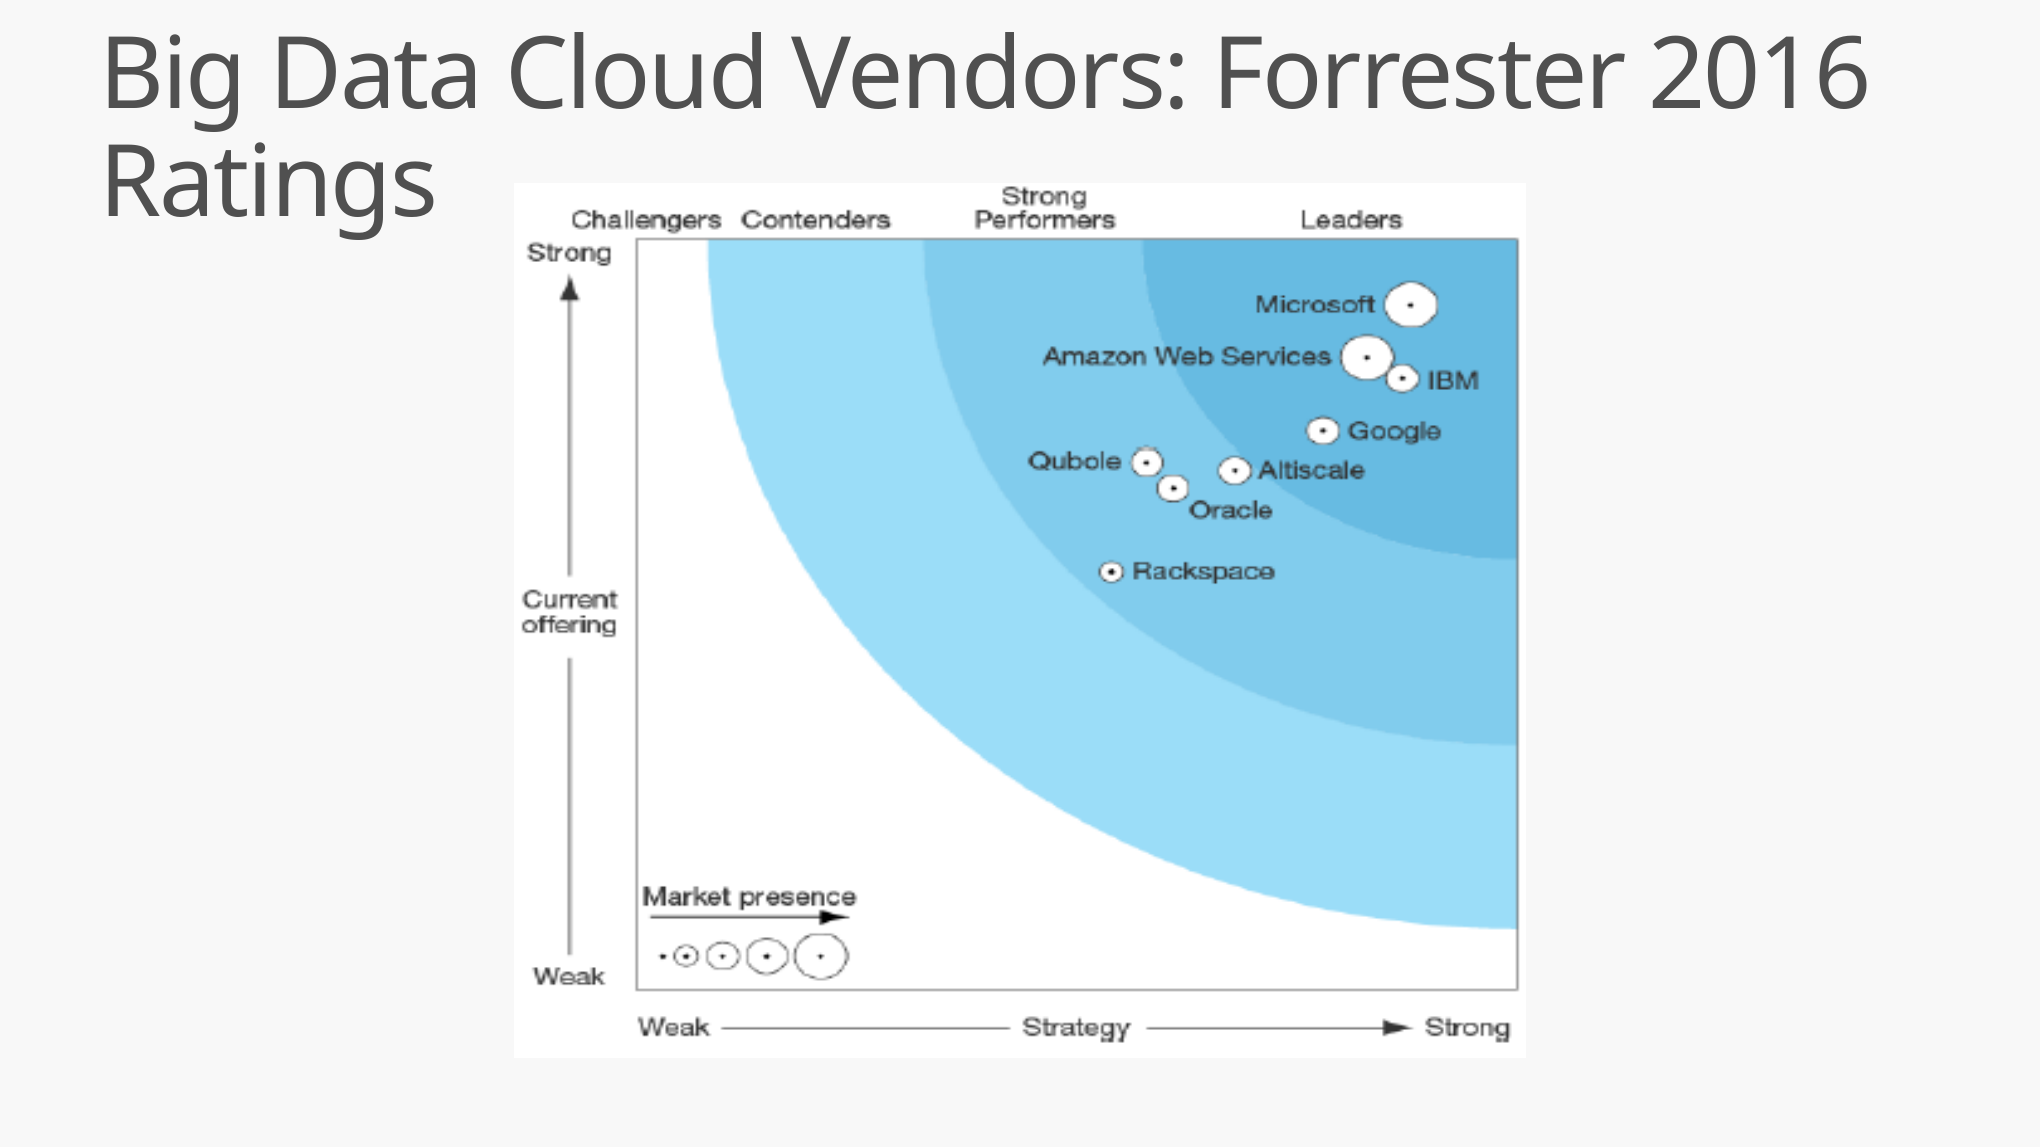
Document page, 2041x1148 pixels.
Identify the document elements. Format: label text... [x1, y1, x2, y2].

title Big Data Cloud Vendors: Forrester 2016 Ratings [45, 7, 1995, 163]
picture [513, 183, 1527, 1059]
